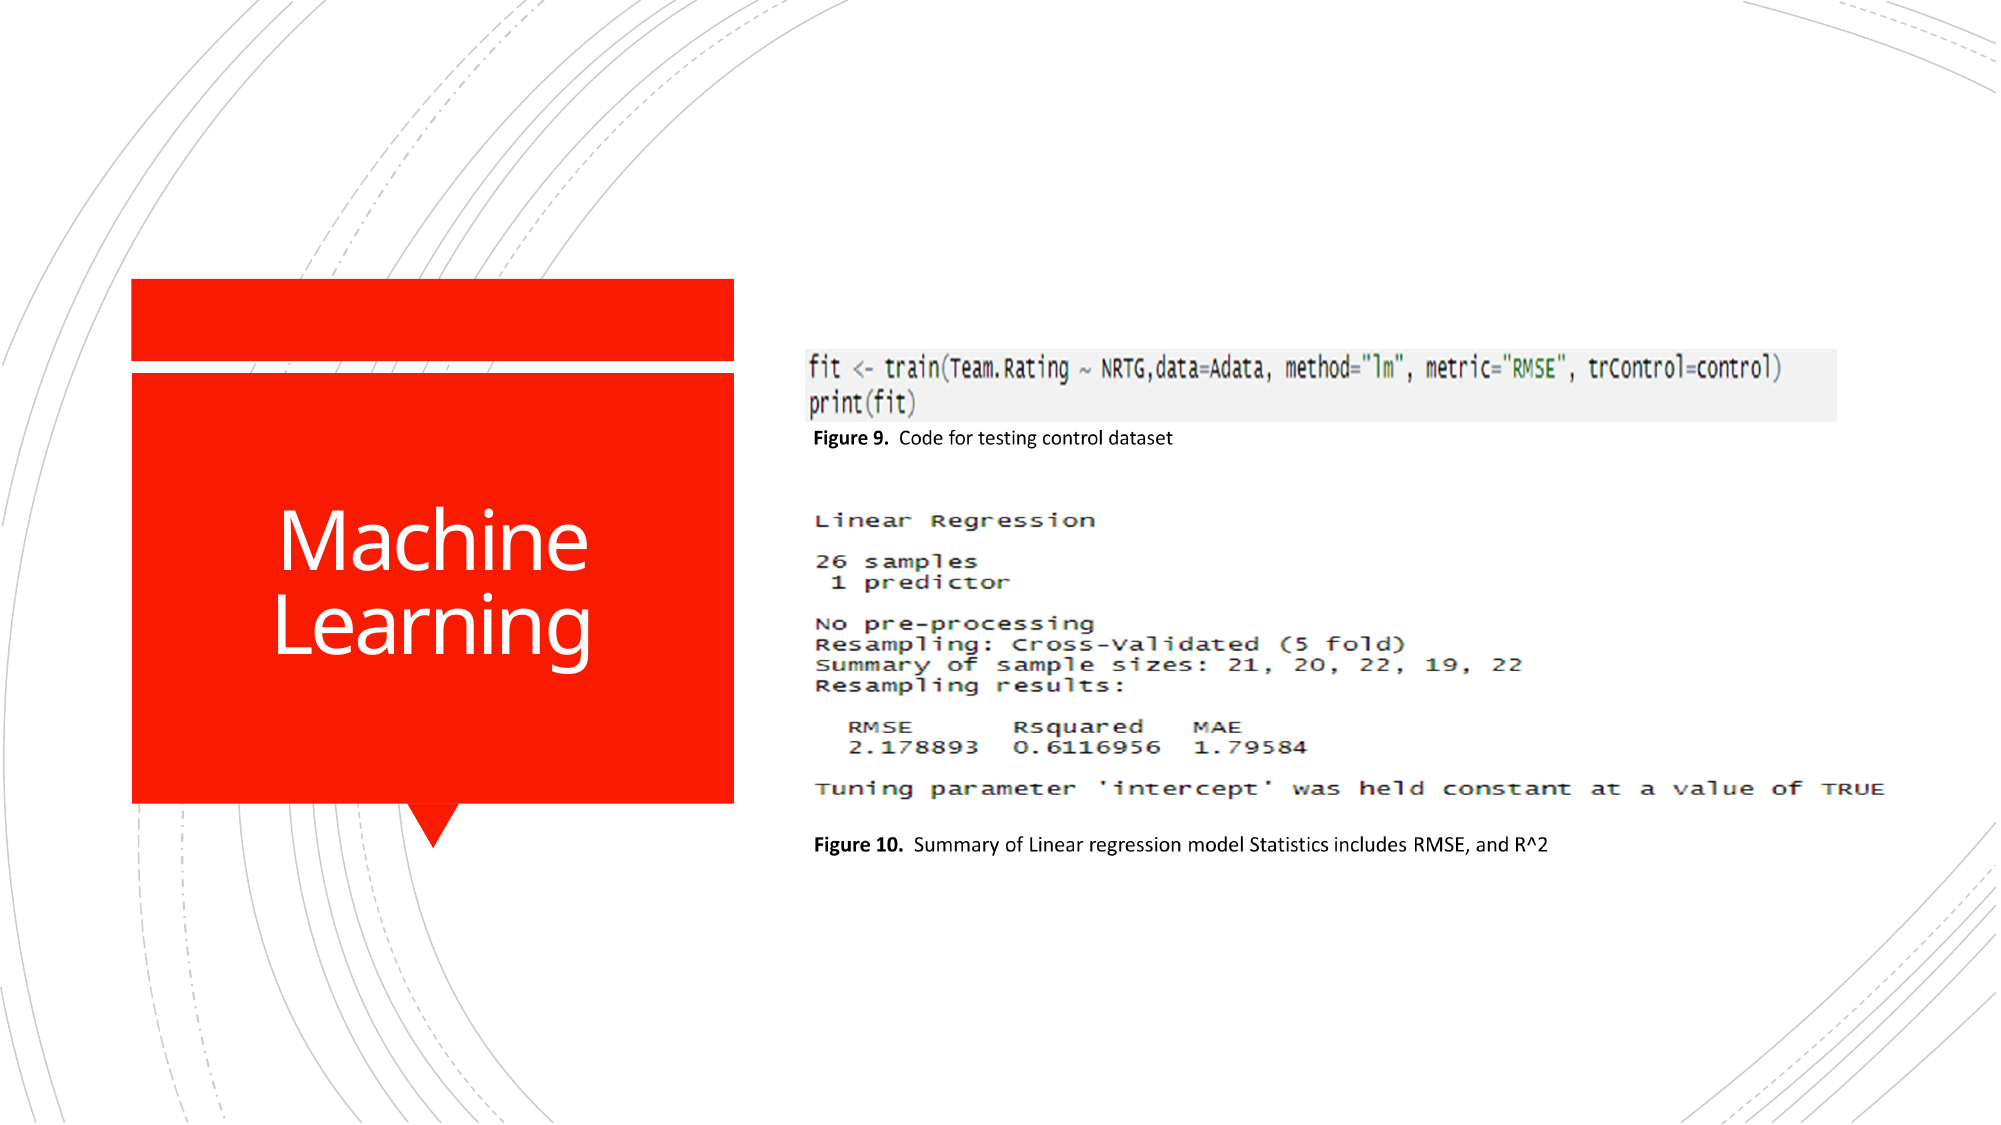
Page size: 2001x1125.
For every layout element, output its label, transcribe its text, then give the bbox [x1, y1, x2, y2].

picture [800, 489, 1954, 804]
title Machine Learning [145, 385, 720, 789]
picture [800, 417, 1381, 464]
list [805, 349, 1837, 422]
picture [800, 823, 1622, 871]
